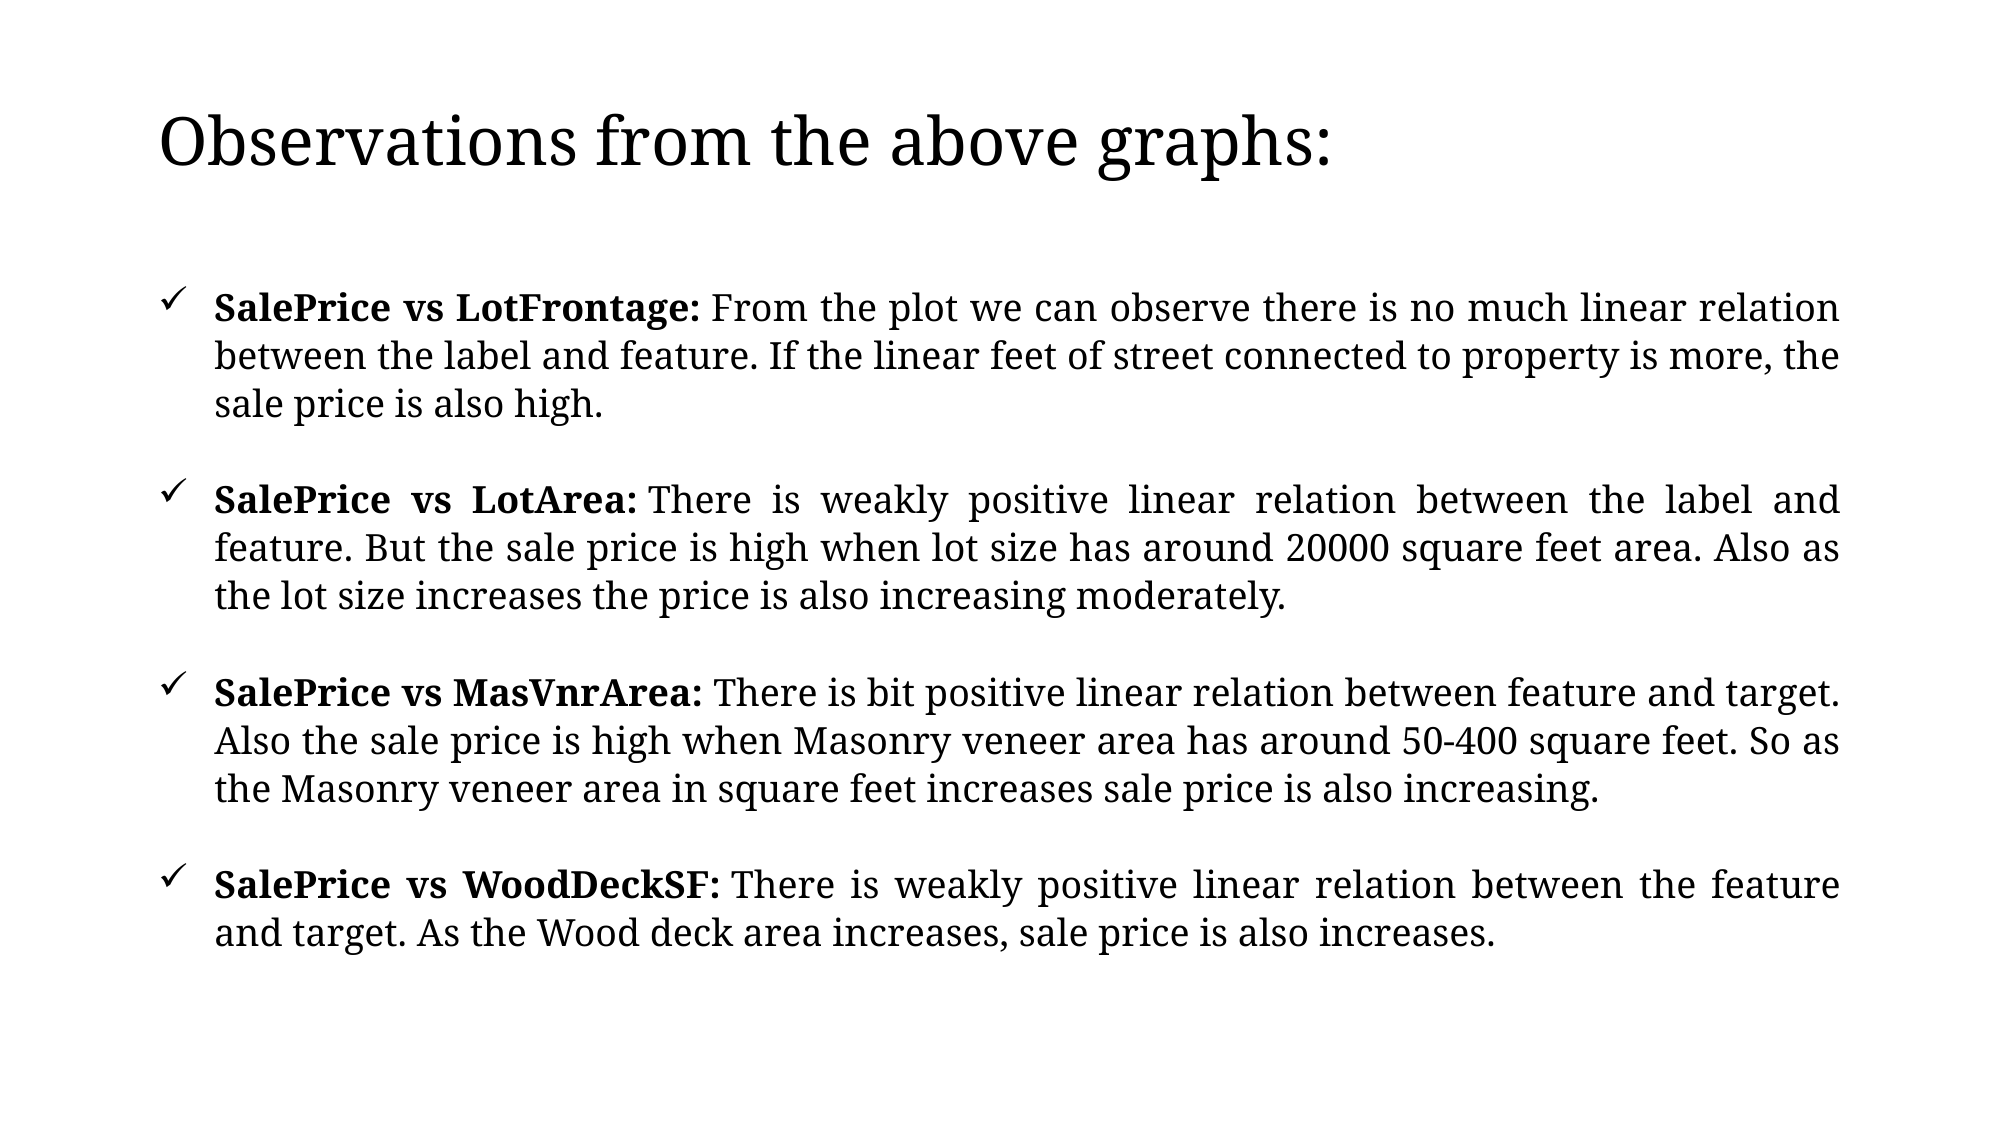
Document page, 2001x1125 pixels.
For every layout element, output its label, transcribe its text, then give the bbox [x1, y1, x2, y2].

text_box Observations from the above graphs: [143, 91, 1857, 187]
text_box SalePrice vs LotFrontage: From the plot we can observe there is no much linear relation between the label and feature. If the linear feet of street connected to property is more, the sale price is also high. SalePrice vs LotArea: There is weakly positive linear relation between the label and feature. But the sale price is high when lot size has around 20000 square feet area. Also as the lot size increases the price is also increasing moderately. SalePrice vs MasVnrArea: There is bit positive linear relation between feature and target. Also the sale price is high when Masonry veneer area has around 50-400 square feet. So as the Masonry veneer area in square feet increases sale price is also increasing. SalePrice vs WoodDeckSF: There is weakly positive linear relation between the feature and target. As the Wood deck area increases, sale price is also increases. [143, 273, 1857, 962]
